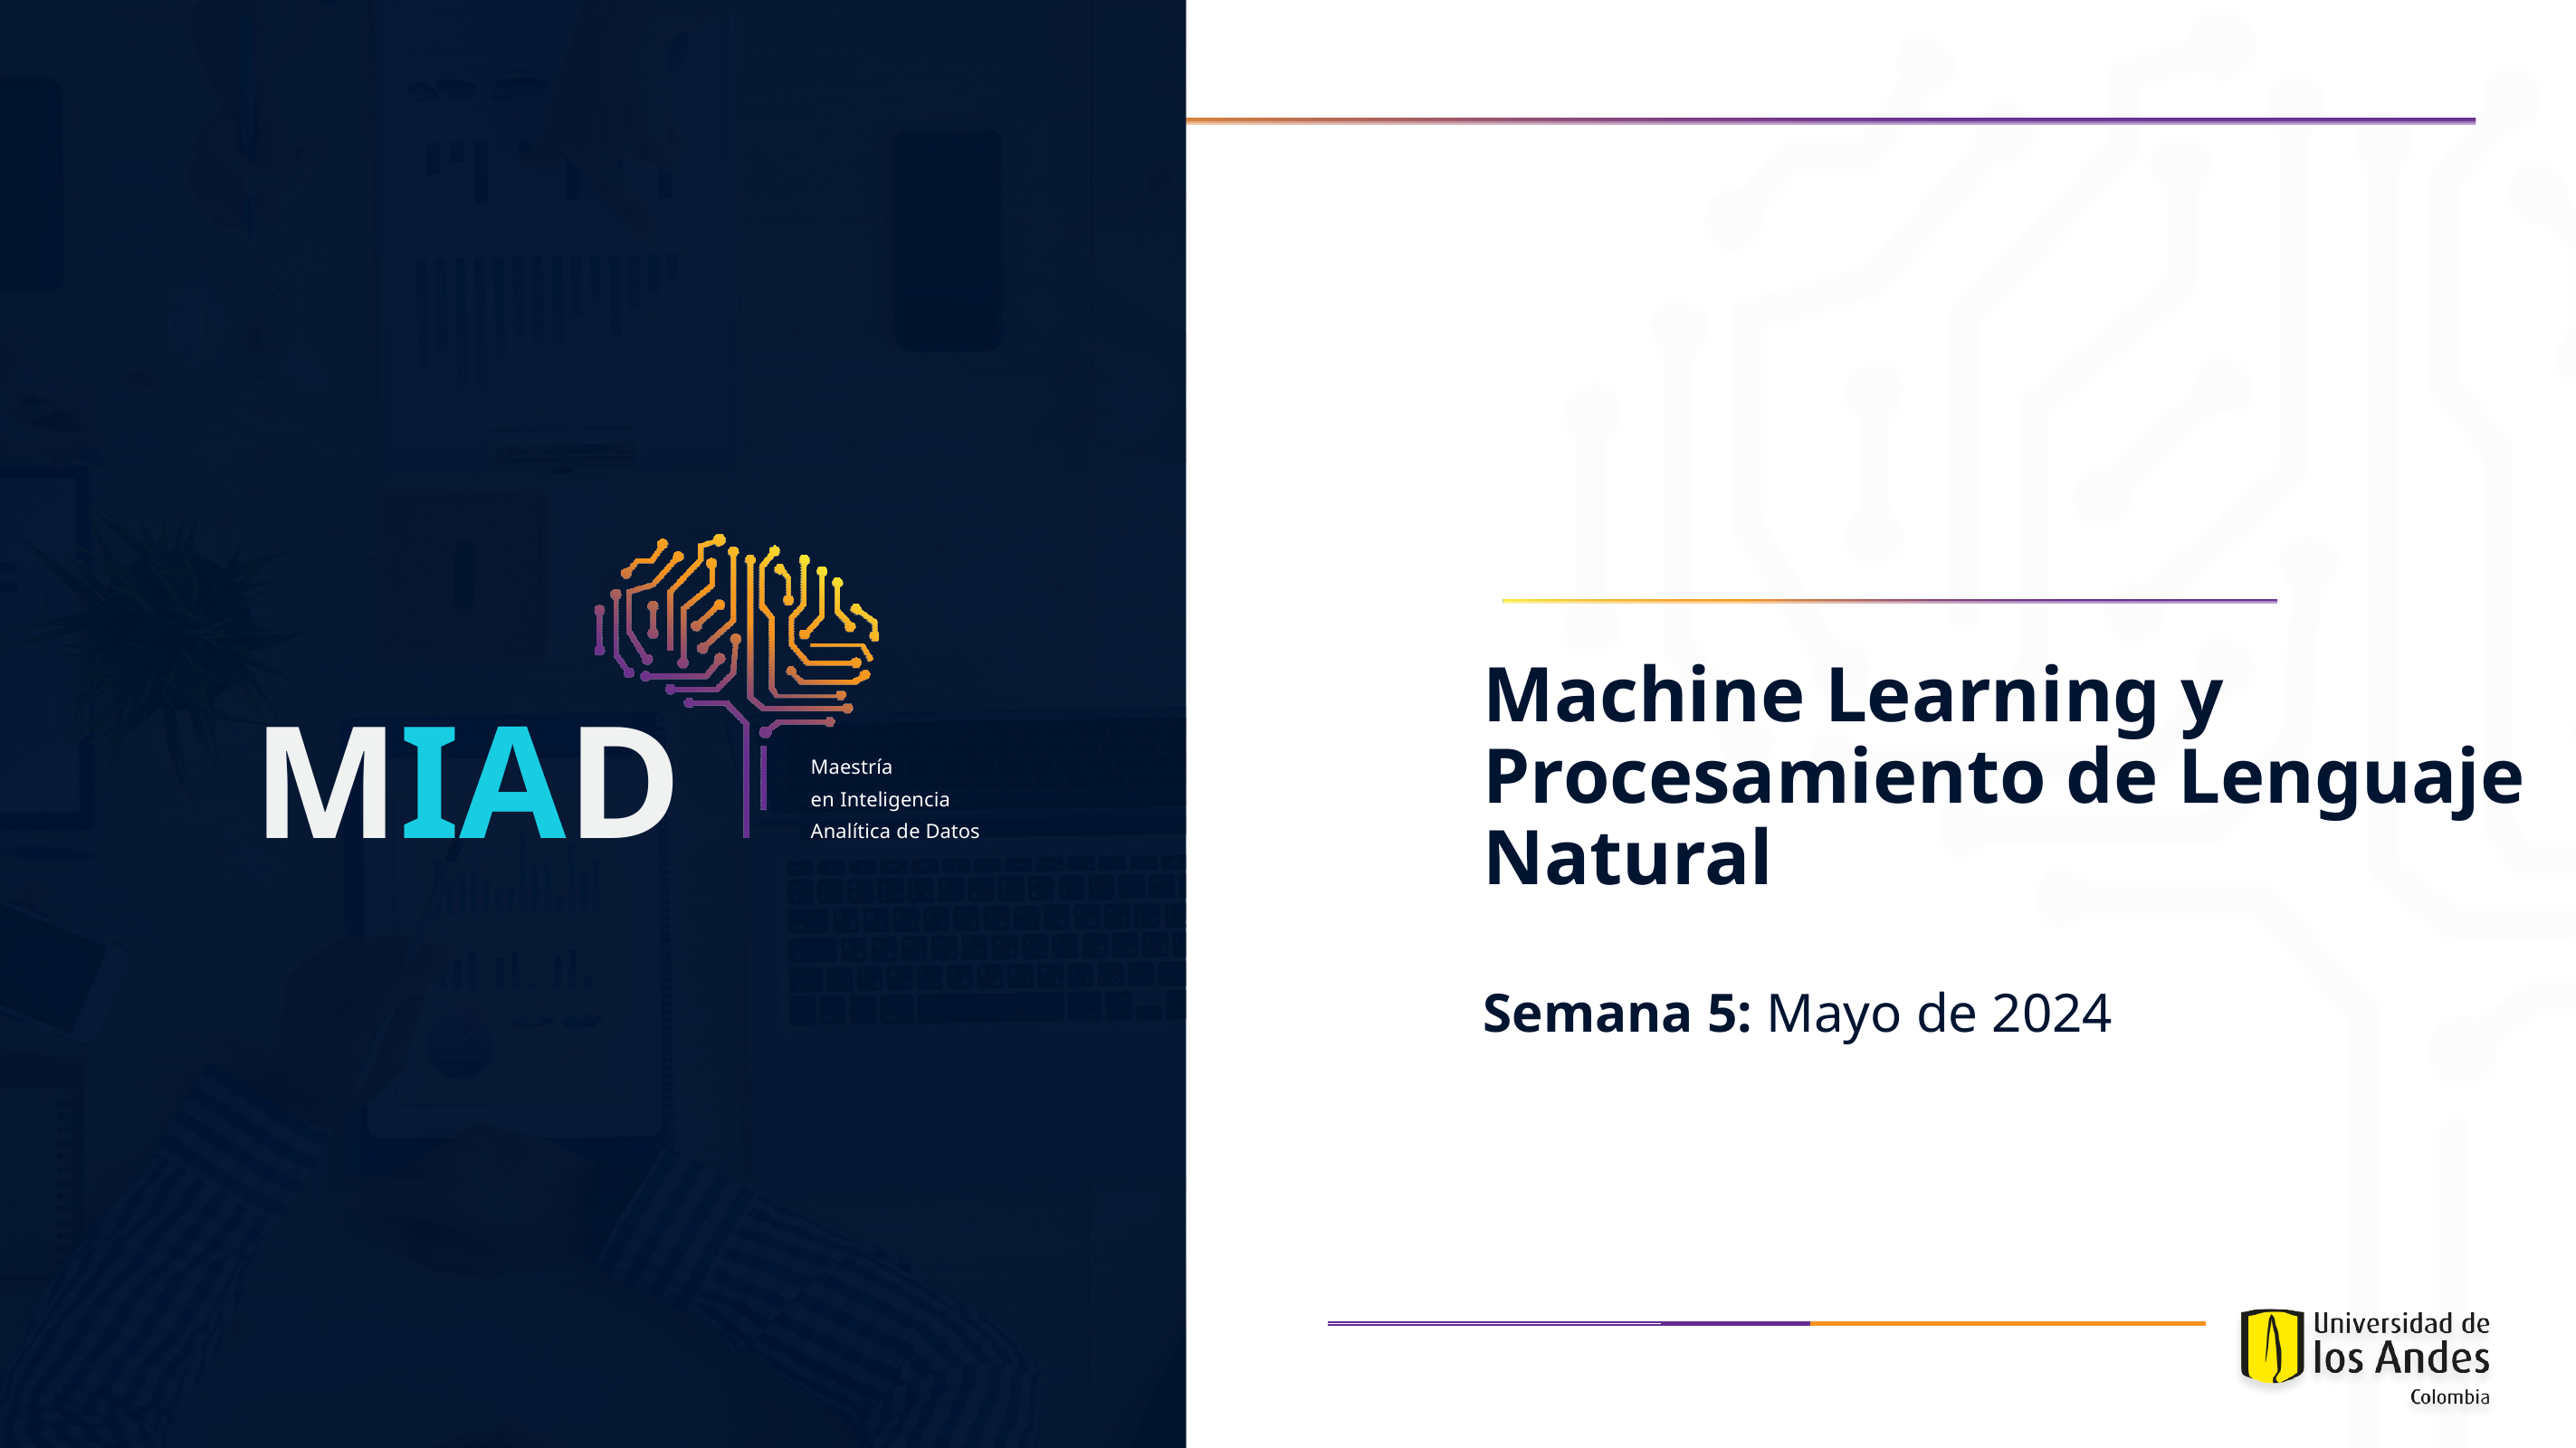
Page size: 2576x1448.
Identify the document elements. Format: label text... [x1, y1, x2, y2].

picture [594, 534, 880, 838]
picture [1187, 7, 2576, 1448]
title Machine Learning y Procesamiento de Lenguaje Natural [1469, 638, 2543, 919]
text_box Semana 5: Mayo de 2024 [1469, 979, 2308, 1125]
